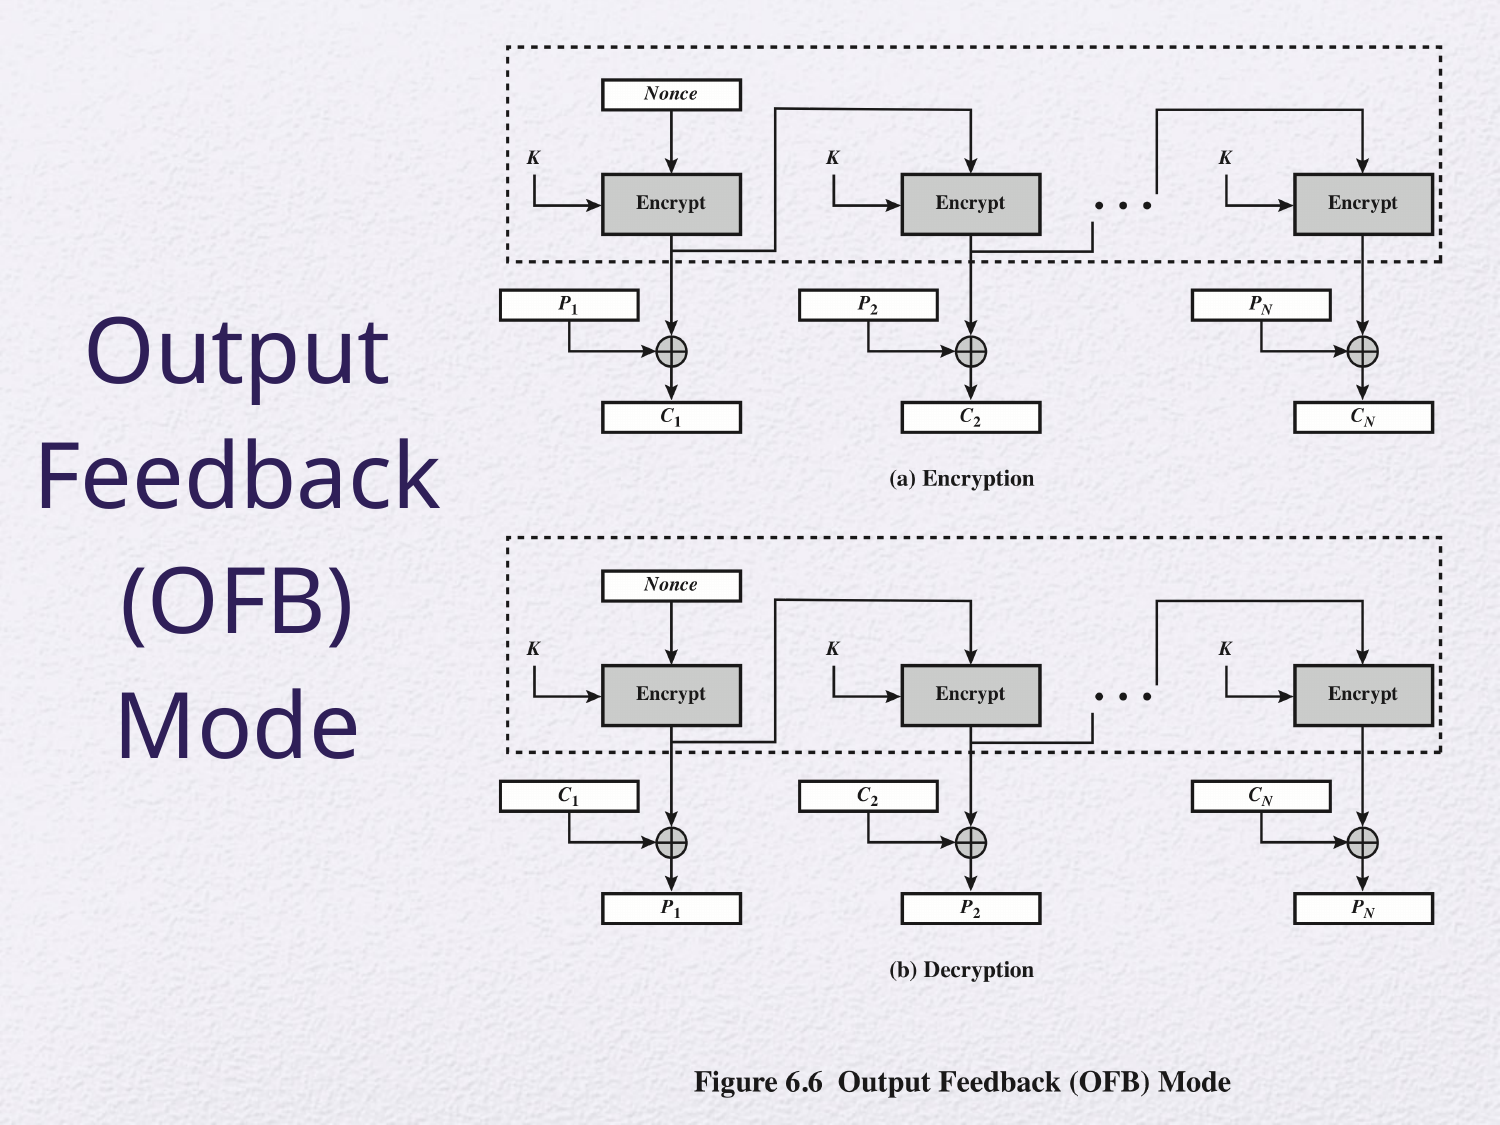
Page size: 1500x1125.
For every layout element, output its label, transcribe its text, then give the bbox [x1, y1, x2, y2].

picture [0, 0, 1500, 1125]
title Output Feedback (OFB) Mode [0, 49, 454, 1005]
